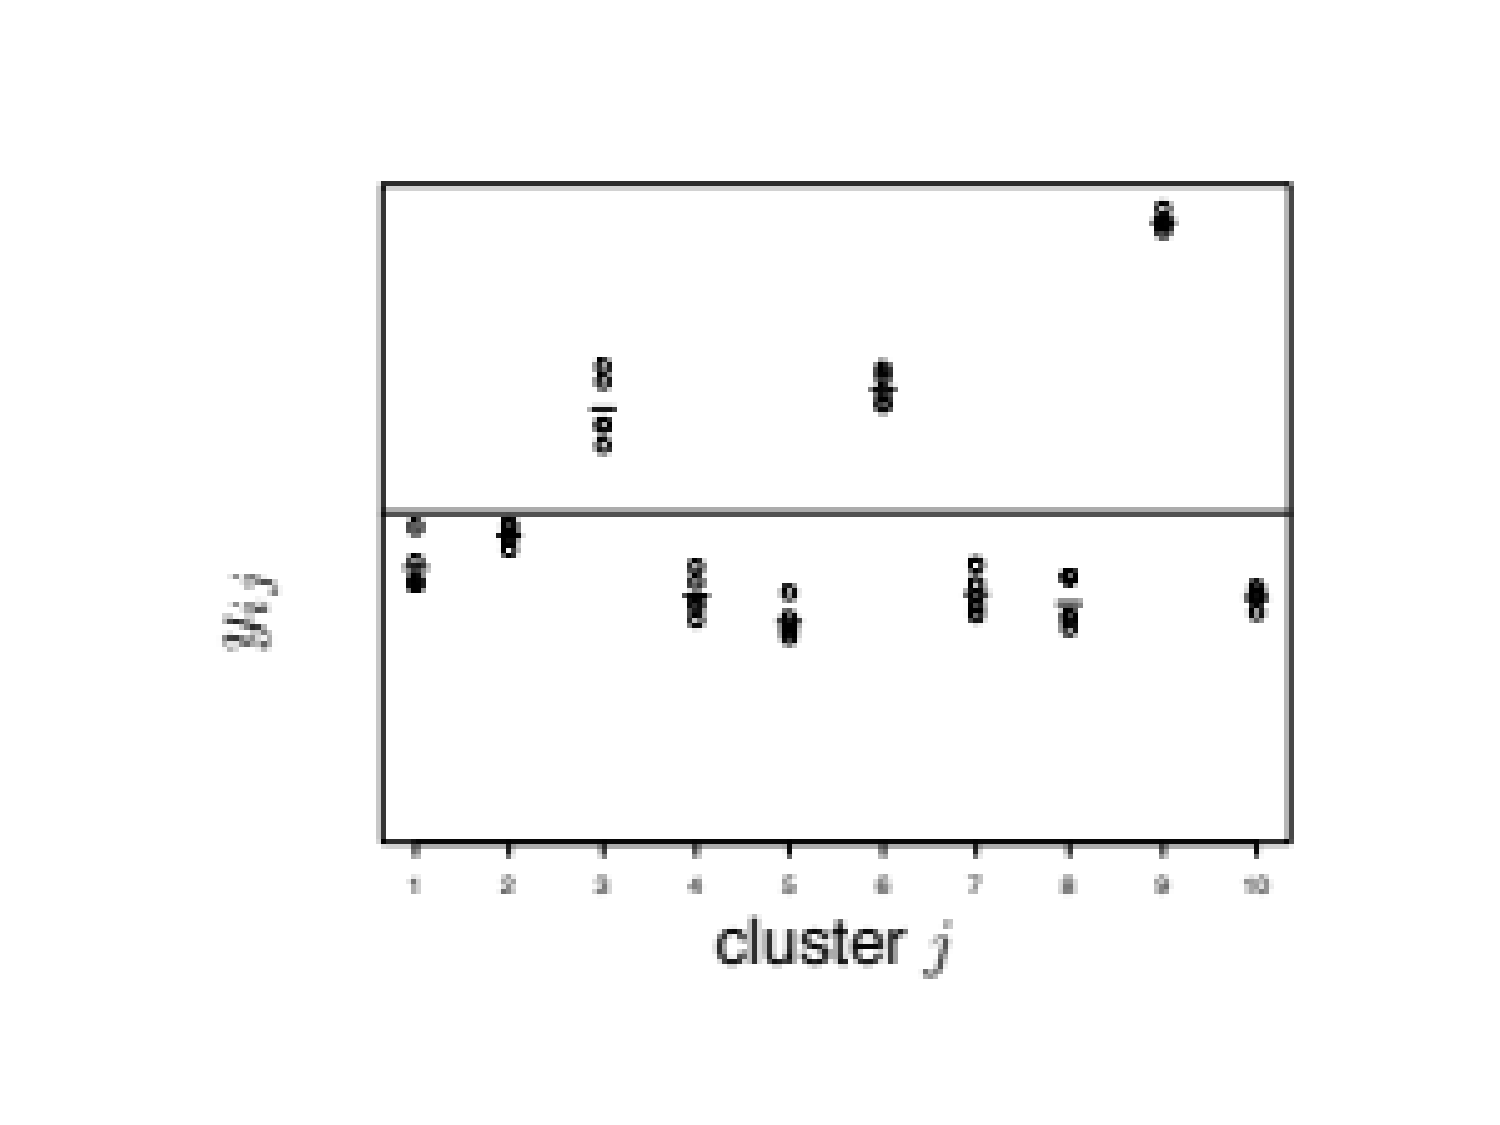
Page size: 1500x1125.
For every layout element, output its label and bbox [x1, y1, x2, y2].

picture [136, 120, 1302, 1125]
